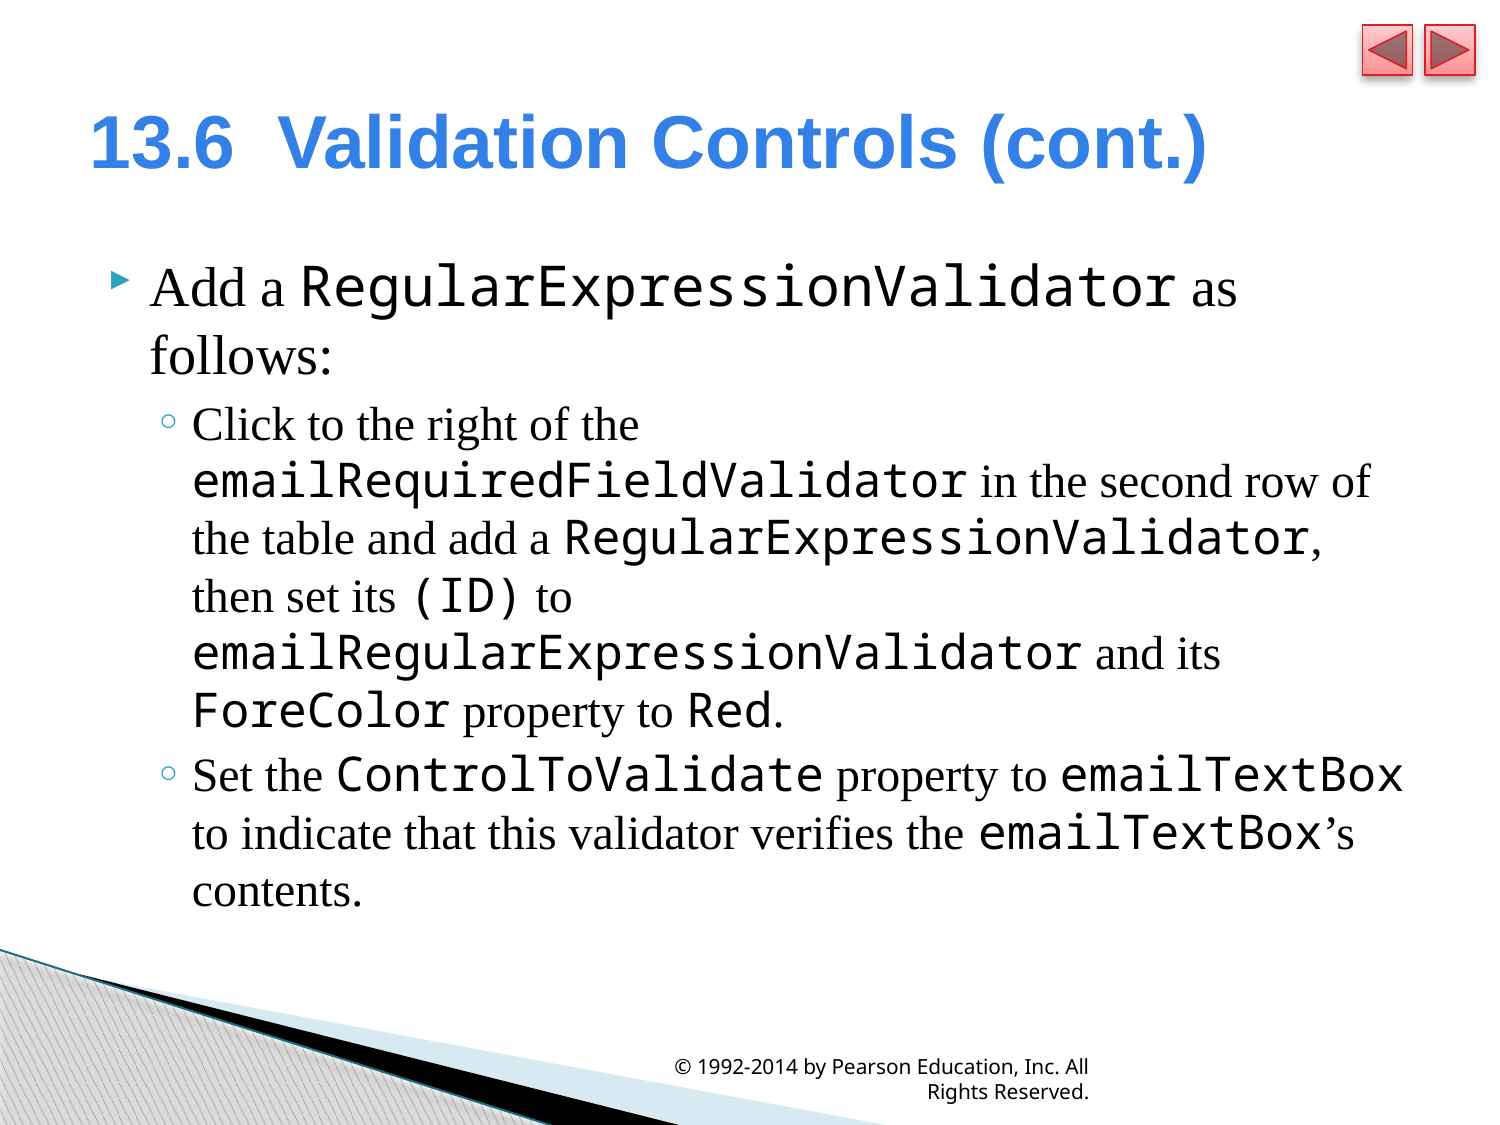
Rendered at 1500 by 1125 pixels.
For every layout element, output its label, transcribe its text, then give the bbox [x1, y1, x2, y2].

title 13.6 Validation Controls (cont.) [75, 45, 1425, 233]
list Add a RegularExpressionValidator as follows: Click to the right of the emailRequiredFieldValidator in the second row of the table and add a RegularExpressionValidator, then set its (ID) to emailRegularExpressionValidator and its ForeColor property to Red. Set the ControlToValidate property to emailTextBox to indicate that this validator verifies the emailTextBox’s contents. [75, 242, 1425, 986]
footer © 1992-2014 by Pearson Education, Inc. All Rights Reserved. [650, 1051, 1105, 1112]
